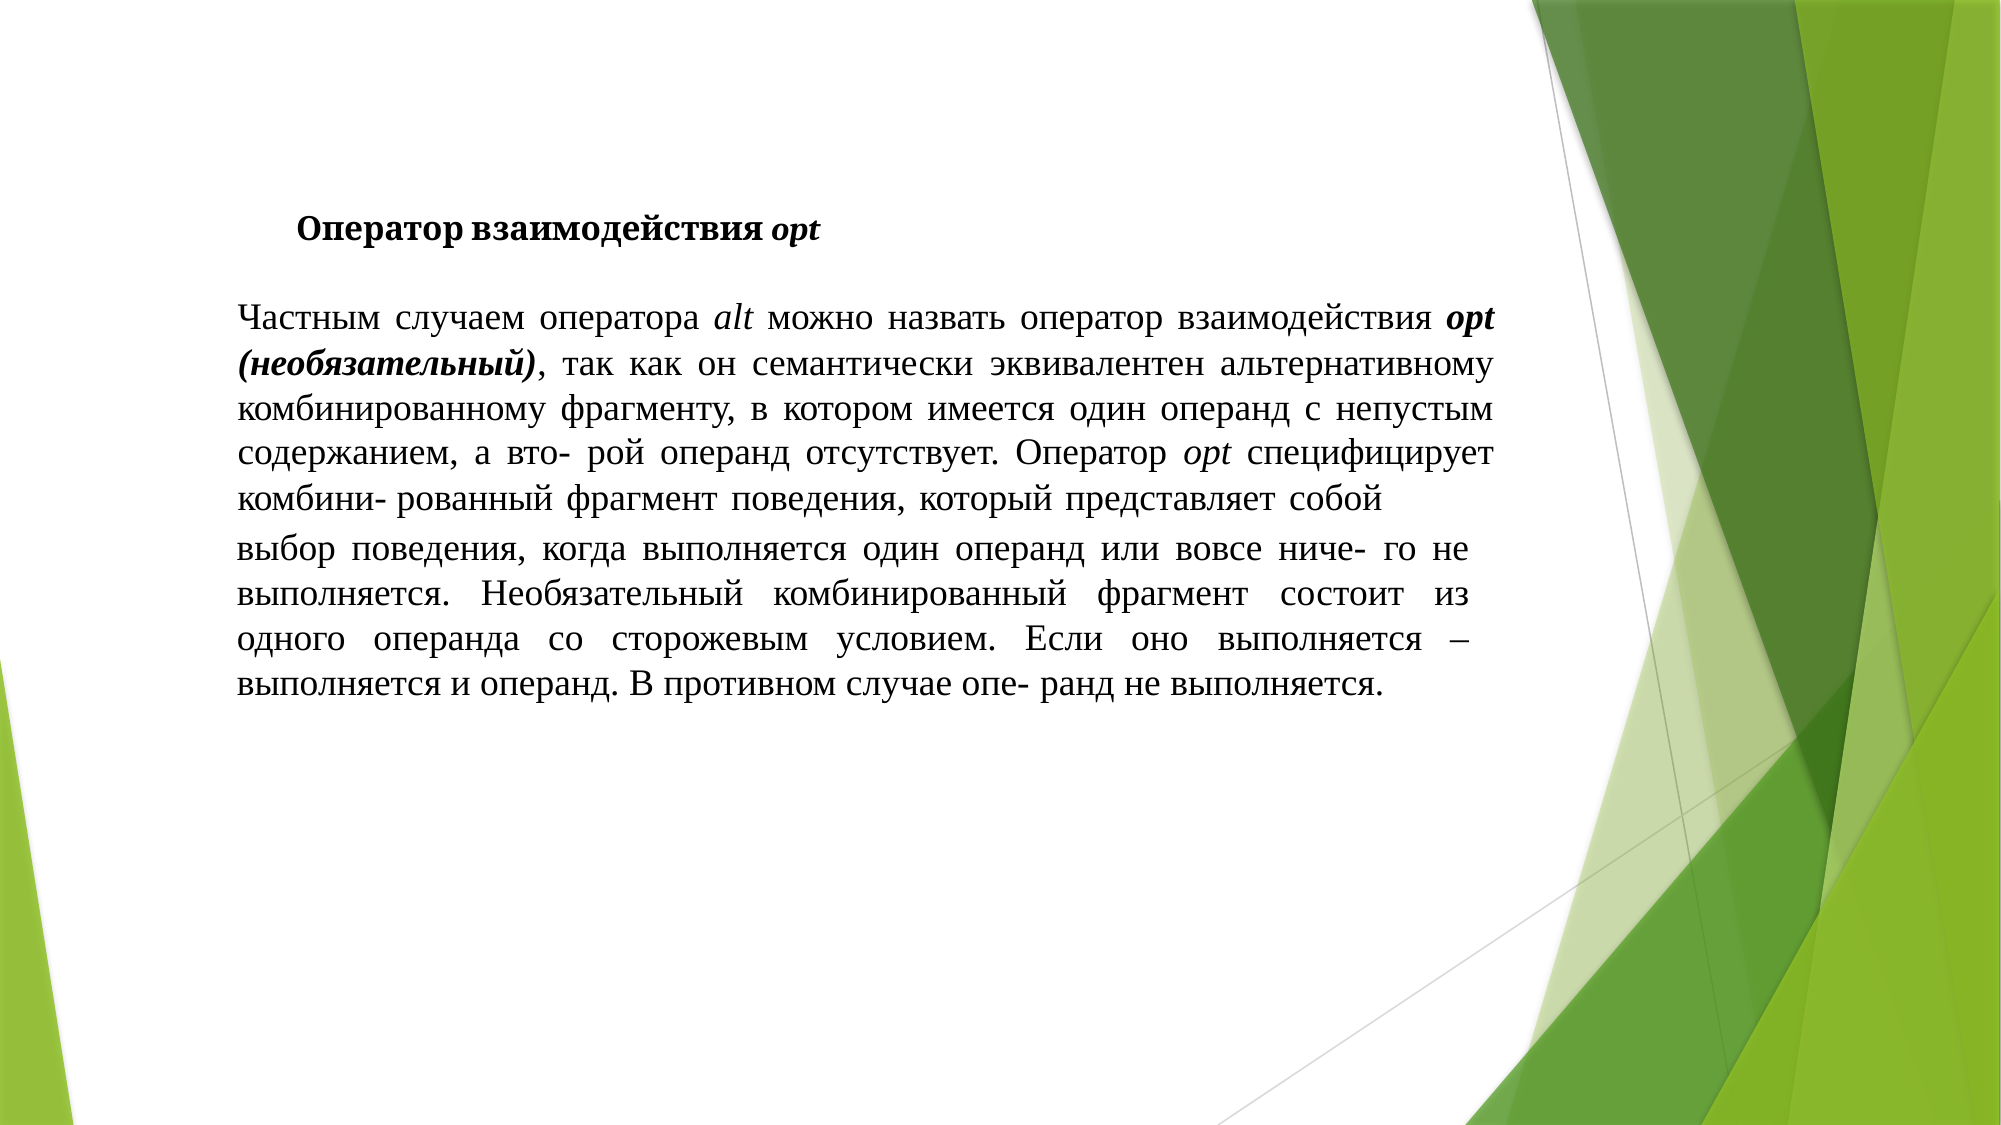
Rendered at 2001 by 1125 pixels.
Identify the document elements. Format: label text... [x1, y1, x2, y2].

text_box Оператор взаимодействия opt [131, 199, 835, 255]
text_box Частным случаем оператора alt можно назвать оператор взаимодействия opt (необязательный), так как он семантически эквивалентен альтернативному комбинированному фрагменту, в котором имеется один операнд с непустым содержанием, а вто- рой операнд отсутствует. Оператор opt специфицирует комбини- рованный фрагмент поведения, который представляет собой [200, 227, 1525, 583]
text_box выбор поведения, когда выполняется один операнд или вовсе ниче- го не выполняется. Необязательный комбинированный фрагмент состоит из одного операнда со сторожевым условием. Если оно выполняется – выполняется и операнд. В противном случае опе- ранд не выполняется. [199, 515, 1500, 711]
